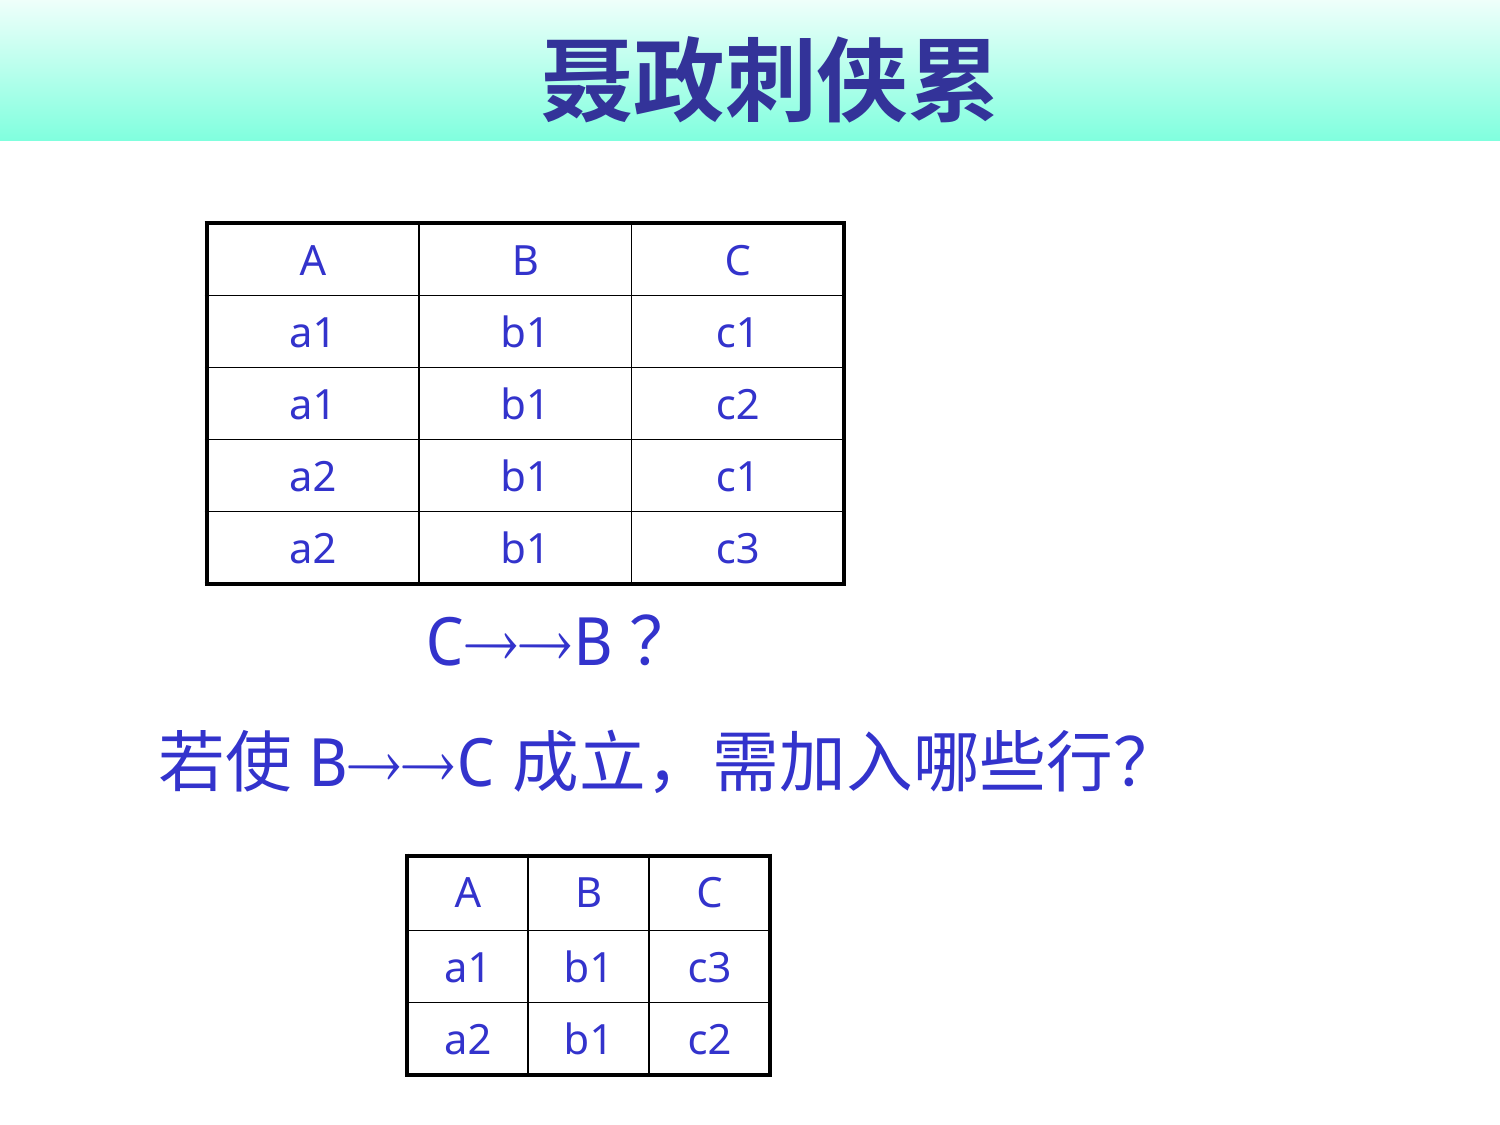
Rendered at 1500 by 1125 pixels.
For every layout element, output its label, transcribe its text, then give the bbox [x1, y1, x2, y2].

table_cell b1 [529, 931, 648, 1002]
table_cell a1 [209, 368, 418, 439]
table_header A [409, 858, 527, 930]
table_header A [209, 225, 418, 295]
table_cell b1 [420, 368, 631, 439]
table_header B [529, 858, 648, 930]
table_cell c3 [650, 931, 768, 1002]
table_cell a1 [209, 296, 418, 367]
table_cell c1 [632, 296, 842, 367]
table_cell c2 [632, 368, 842, 439]
text_box CB？ [366, 591, 756, 692]
table_cell a2 [209, 512, 418, 582]
table_cell a2 [409, 1003, 527, 1073]
table_cell b1 [420, 440, 631, 511]
table_cell b1 [420, 512, 631, 582]
text_box 若使BC成立，需加入哪些行？ [144, 712, 1247, 813]
table_cell b1 [529, 1003, 648, 1073]
table_header C [632, 225, 842, 295]
table_cell b1 [420, 296, 631, 367]
table_header B [420, 225, 631, 295]
table_cell a2 [209, 440, 418, 511]
table_cell c3 [632, 512, 842, 582]
table_cell c1 [632, 440, 842, 511]
table_cell c2 [650, 1003, 768, 1073]
title 聂政刺侠累 [0, 0, 1500, 141]
table_cell a1 [409, 931, 527, 1002]
table_header C [650, 858, 768, 930]
